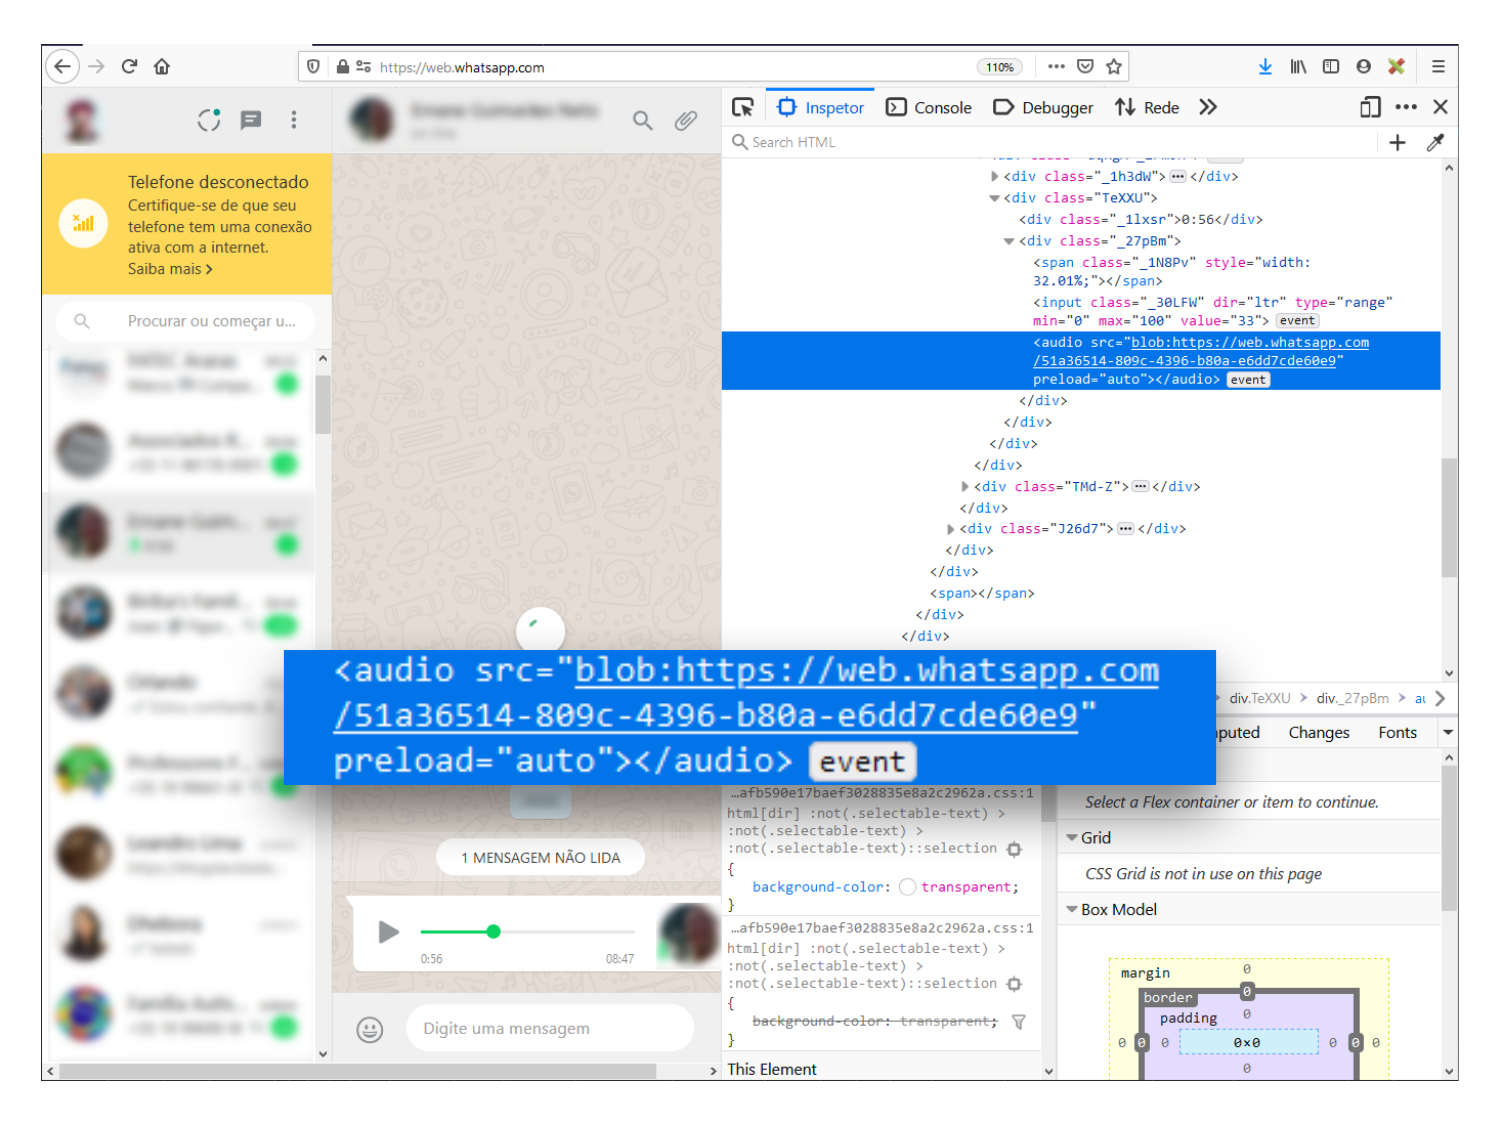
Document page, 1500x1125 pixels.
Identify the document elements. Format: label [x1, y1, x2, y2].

picture [40, 44, 1459, 1081]
